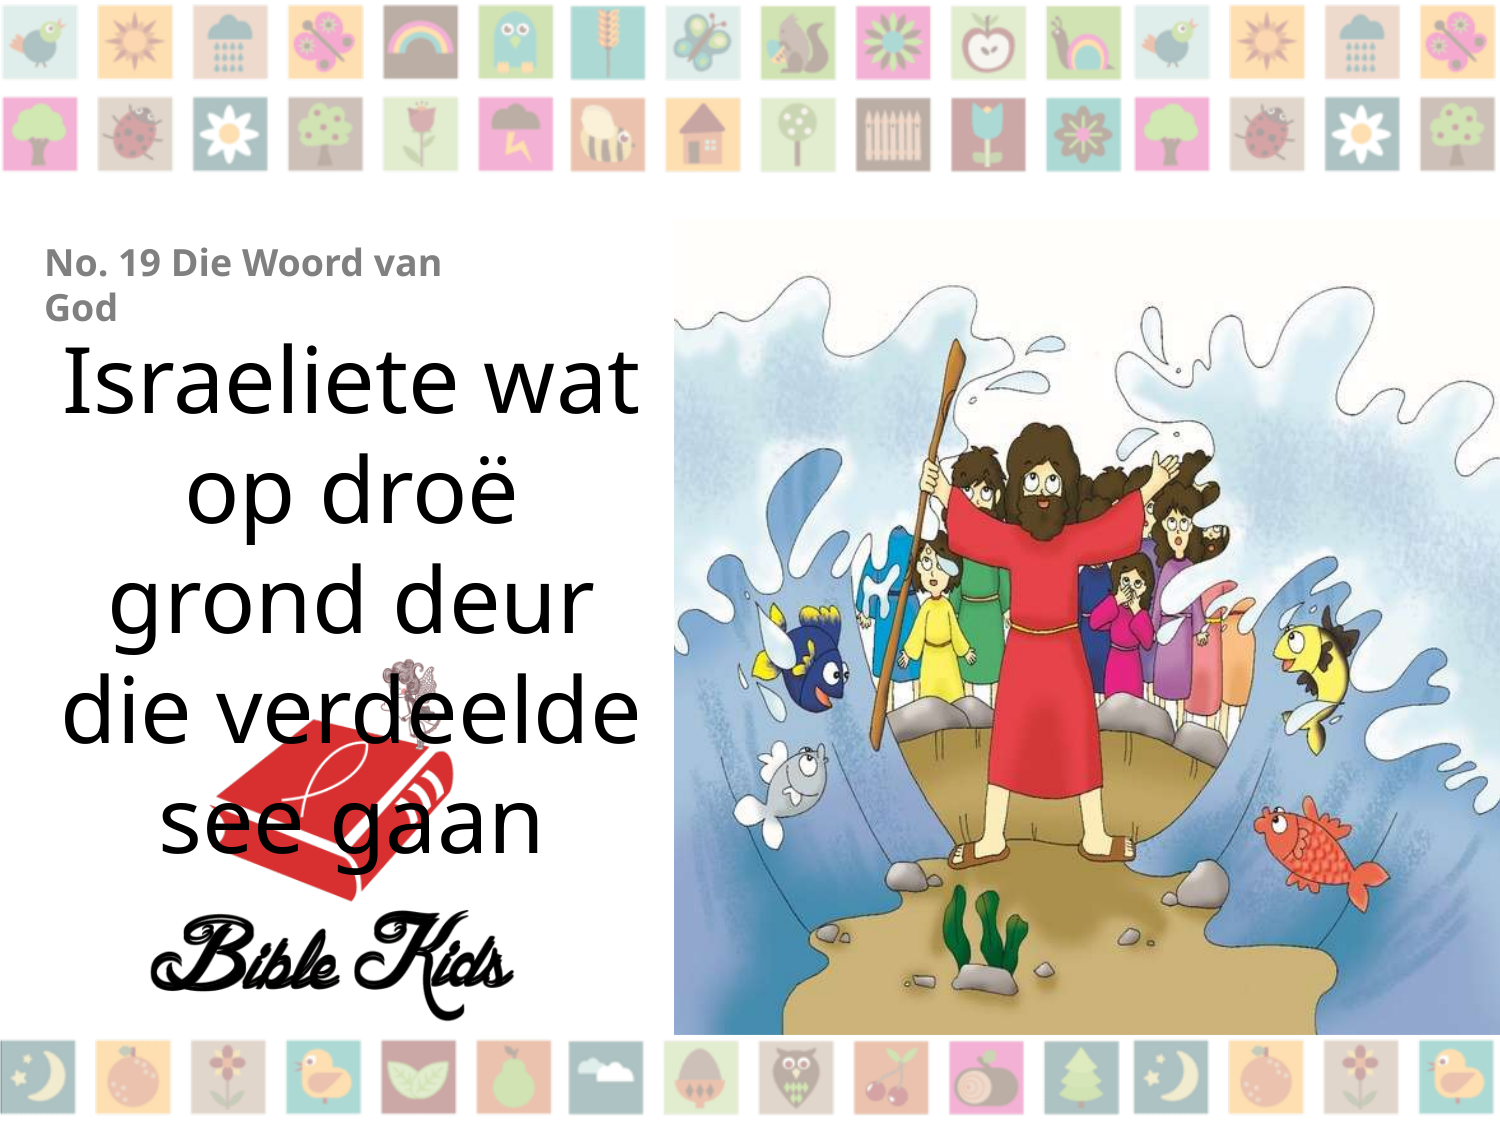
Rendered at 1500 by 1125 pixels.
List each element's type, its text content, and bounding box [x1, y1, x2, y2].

picture [674, 219, 1500, 1028]
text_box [0, 3, 1500, 181]
picture [125, 621, 552, 1050]
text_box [0, 1028, 1500, 1118]
text_box Israeliete wat op droë grond deur die verdeelde see gaan [29, 314, 668, 879]
text_box No. 19 Die Woord van God [29, 231, 514, 314]
